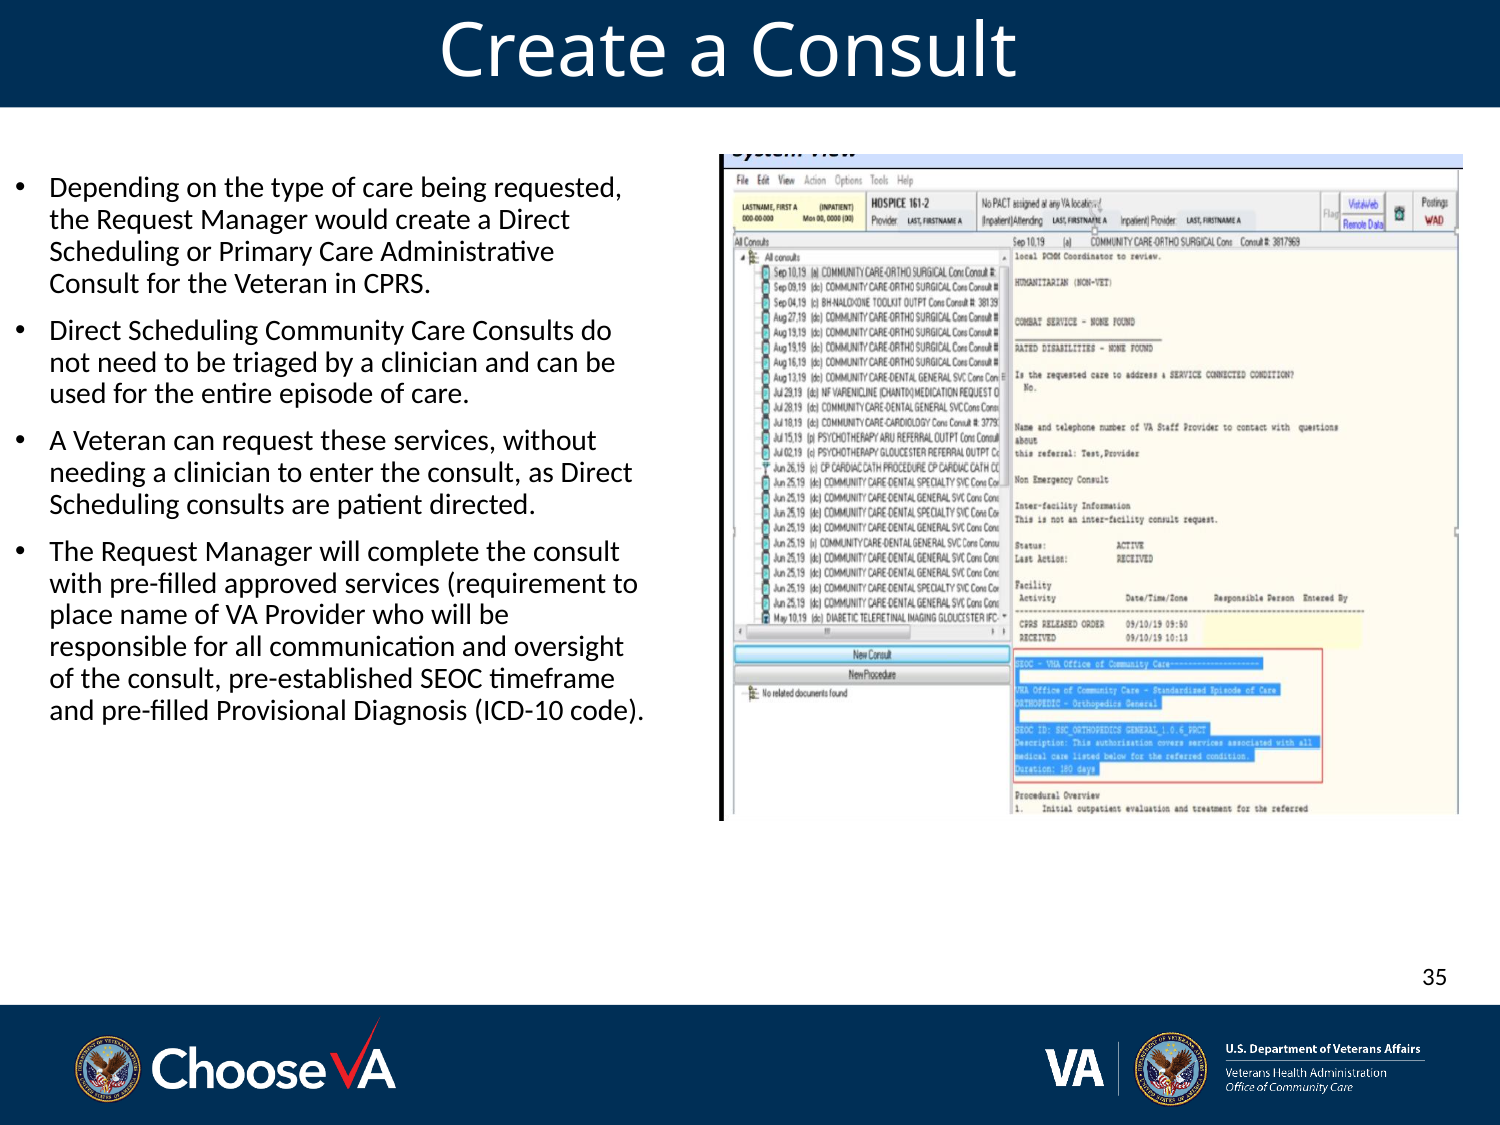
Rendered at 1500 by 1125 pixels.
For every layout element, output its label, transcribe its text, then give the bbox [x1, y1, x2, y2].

picture [1045, 1028, 1425, 1109]
slide_number 35 [1381, 945, 1463, 1006]
title Create a Consult [62, 0, 1413, 120]
list Depending on the type of care being requested, the Request Manager would create a Direct Scheduling or Primary Care Administrative Consult for the Veteran in CPRS. Direct Scheduling Community Care Consults do not need to be triaged by a clinician and can be used for the entire episode of care. A Veteran can request these services, without needing a clinician to enter the consult, as Direct Scheduling consults are patient directed. The Request Manager will complete the consult with pre-filled approved services (requirement to place name of VA Provider who will be responsible for all communication and oversight of the consult, pre-established SEOC timeframe and pre-filled Provisional Diagnosis (ICD-10 code). [0, 164, 663, 814]
picture [714, 154, 1463, 821]
picture [74, 1015, 396, 1103]
